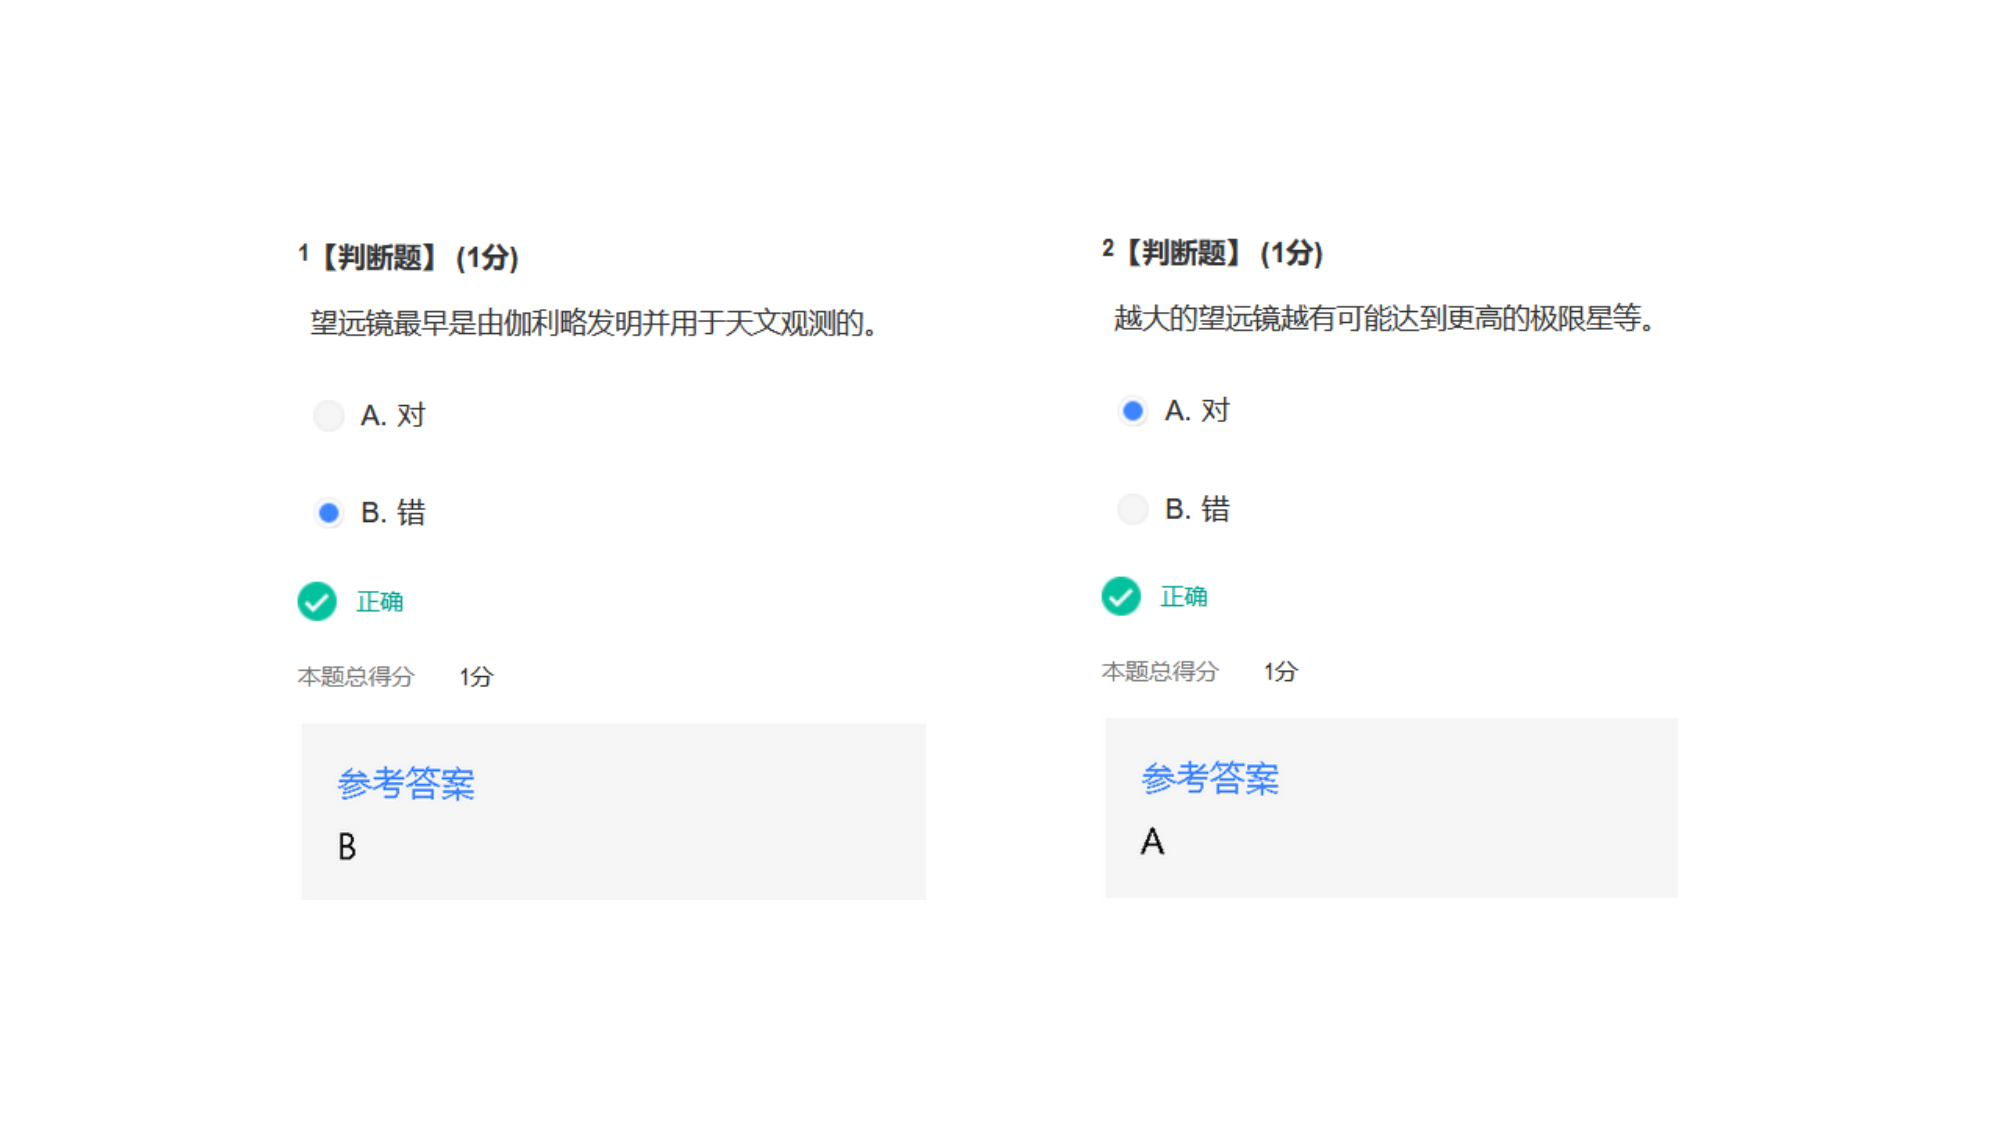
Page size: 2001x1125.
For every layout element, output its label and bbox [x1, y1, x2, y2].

picture [1077, 225, 1678, 921]
picture [286, 225, 927, 900]
